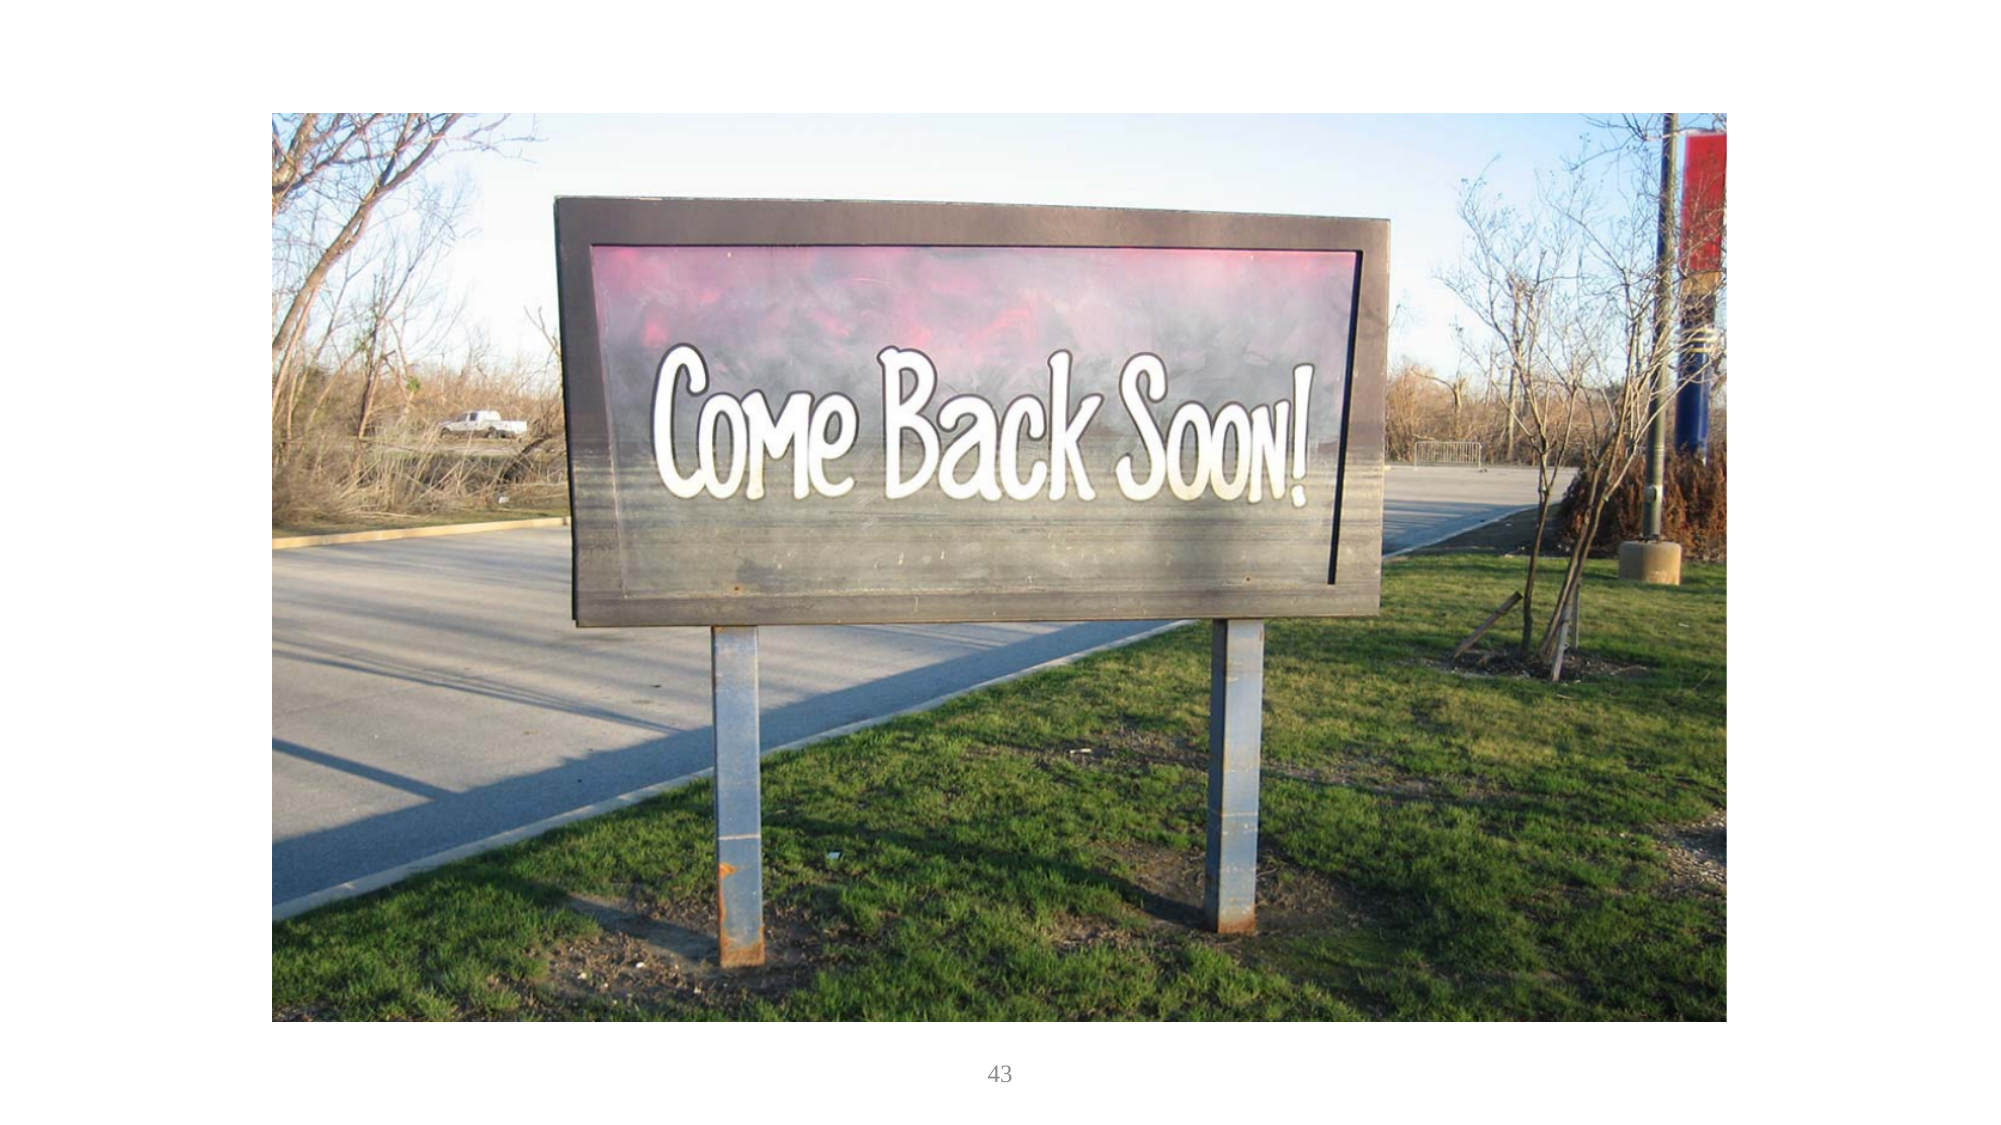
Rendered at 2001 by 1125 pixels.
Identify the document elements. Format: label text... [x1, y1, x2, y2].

picture [272, 113, 1728, 1023]
slide_number 43 [774, 1042, 1225, 1103]
